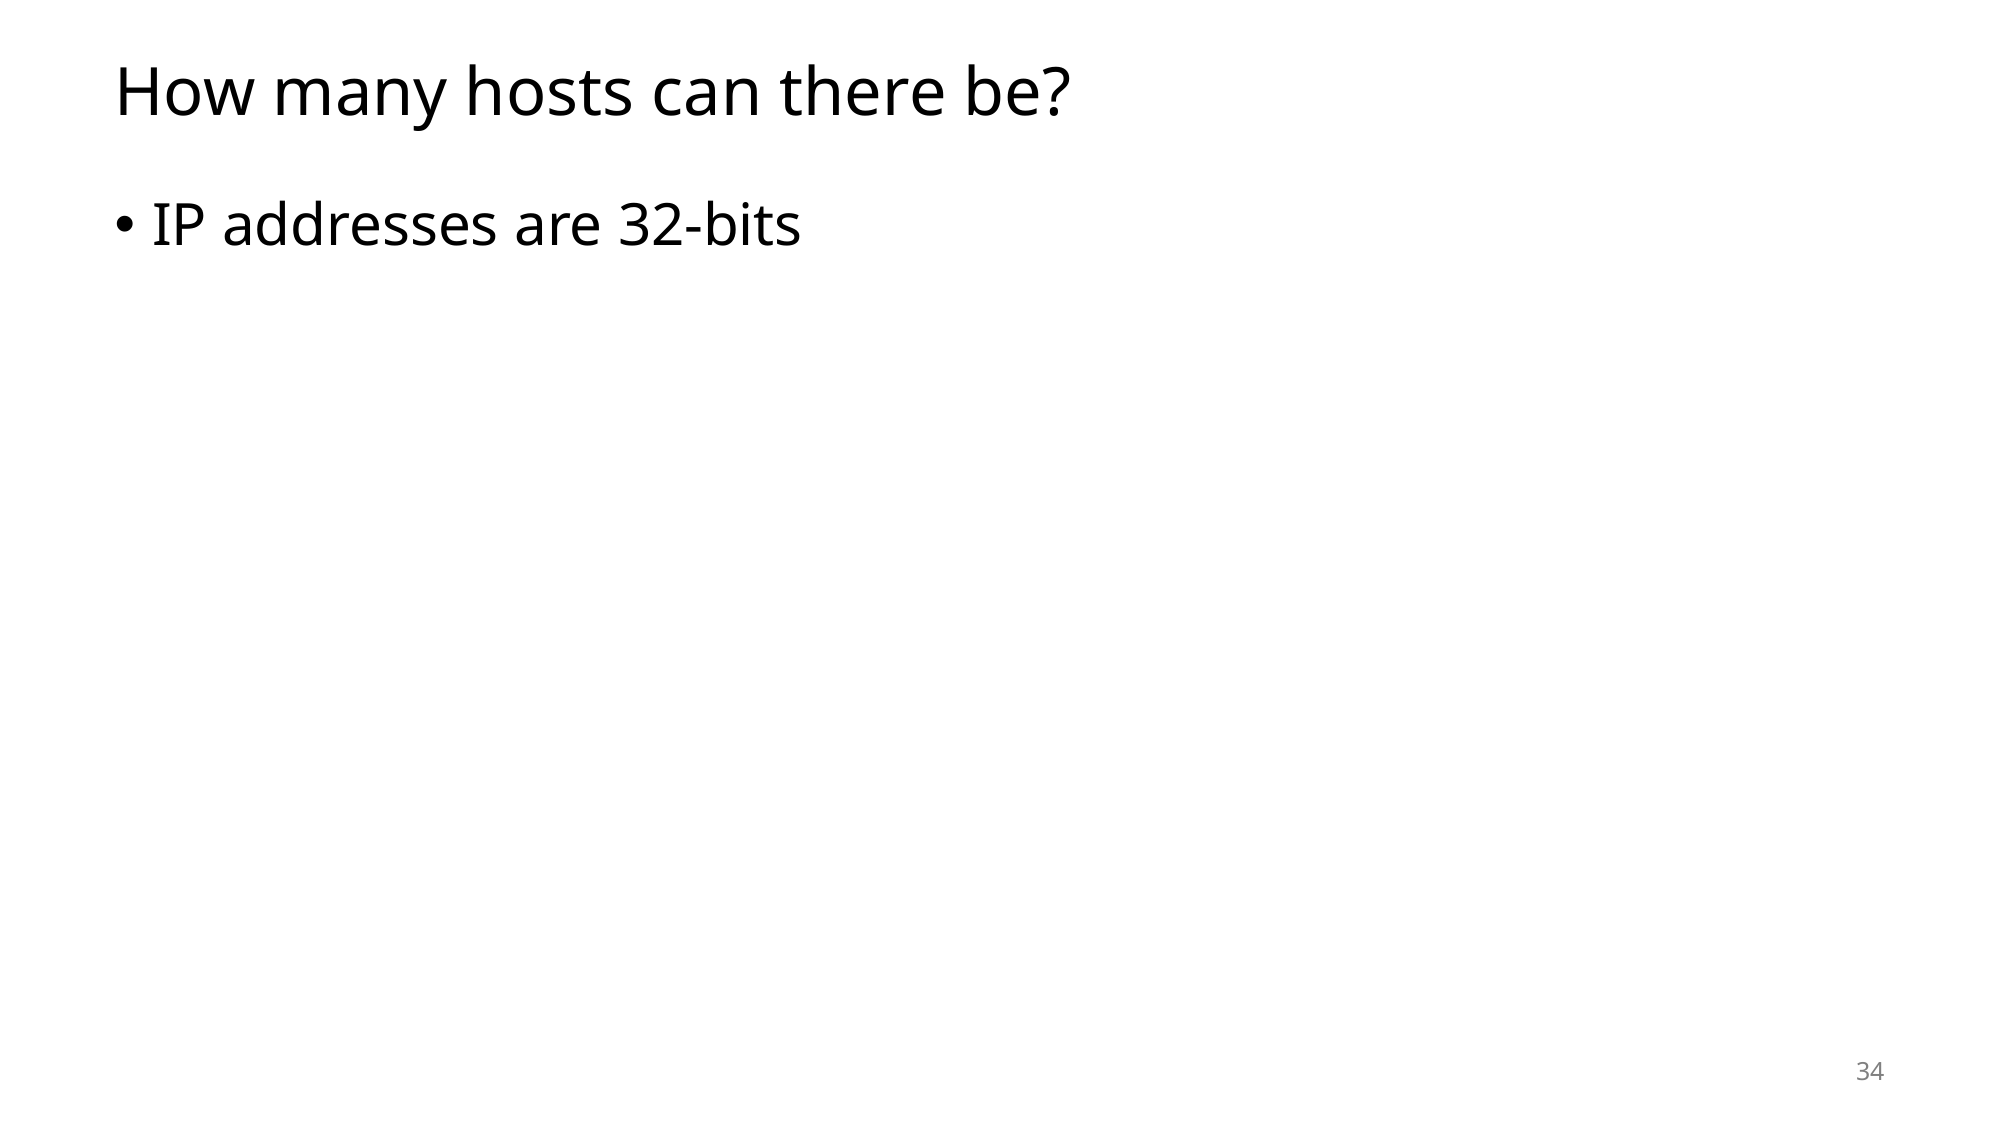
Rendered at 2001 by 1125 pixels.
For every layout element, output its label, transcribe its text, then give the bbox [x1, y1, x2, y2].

list IP addresses are 32-bits [99, 187, 1900, 1013]
slide_number 34 [1749, 1042, 1900, 1103]
title How many hosts can there be? [99, 37, 1900, 150]
